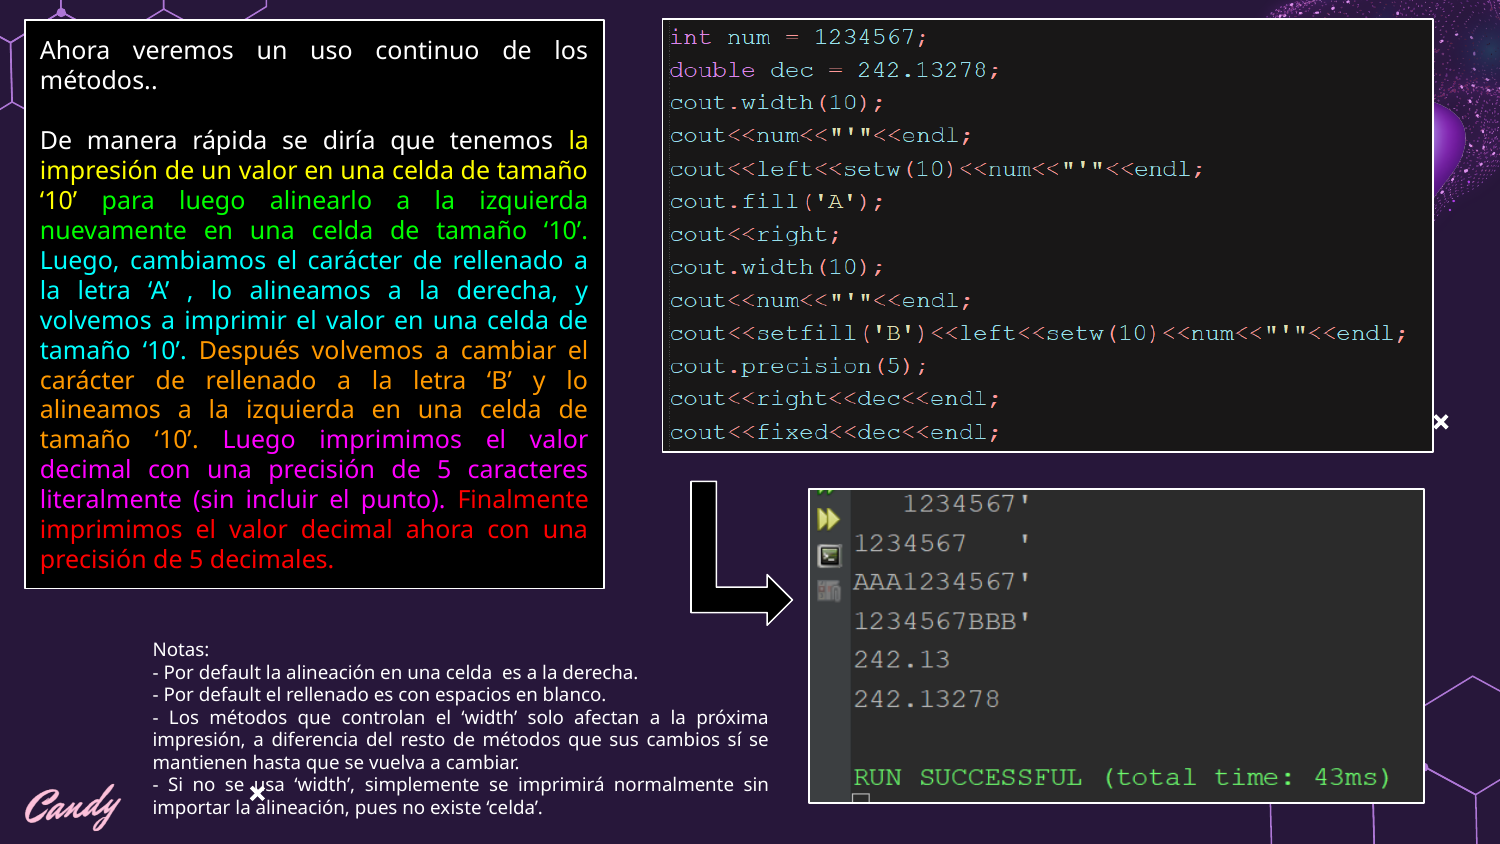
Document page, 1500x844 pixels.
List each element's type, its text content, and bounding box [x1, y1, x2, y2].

picture [809, 489, 1424, 803]
text_box Notas: - Por default la alineación en una celda es a la derecha. - Por default el rellenado es con espacios en blanco. - Los métodos que controlan el ‘width’ solo afectan a la próxima impresión, a diferencia del resto de métodos que sus cambios sí se mantienen hasta que se vuelva a cambiar. - Si no se usa ‘width’, simplemente se imprimirá normalmente sin importar la alineación, pues no existe ‘celda’. [137, 635, 784, 821]
text_box Ahora veremos un uso continuo de los métodos.. De manera rápida se diría que tenemos la impresión de un valor en una celda de tamaño ‘10’ para luego alinearlo a la izquierda nuevamente en una celda de tamaño ‘10’. Luego, cambiamos el carácter de rellenado a la letra ‘A’ , lo alineamos a la derecha, y volvemos a imprimir el valor en una celda de tamaño ‘10’. Después volvemos a cambiar el carácter de rellenado a la letra ‘B’ y lo alineamos a la izquierda en una celda de tamaño ‘10’. Luego imprimimos el valor decimal con una precisión de 5 caracteres literalmente (sin incluir el punto). Finalmente imprimimos el valor decimal ahora con una precisión de 5 decimales. [24, 19, 604, 589]
picture [13, 773, 129, 843]
picture [1249, 0, 1500, 317]
picture [663, 19, 1433, 452]
text_box [691, 481, 793, 626]
